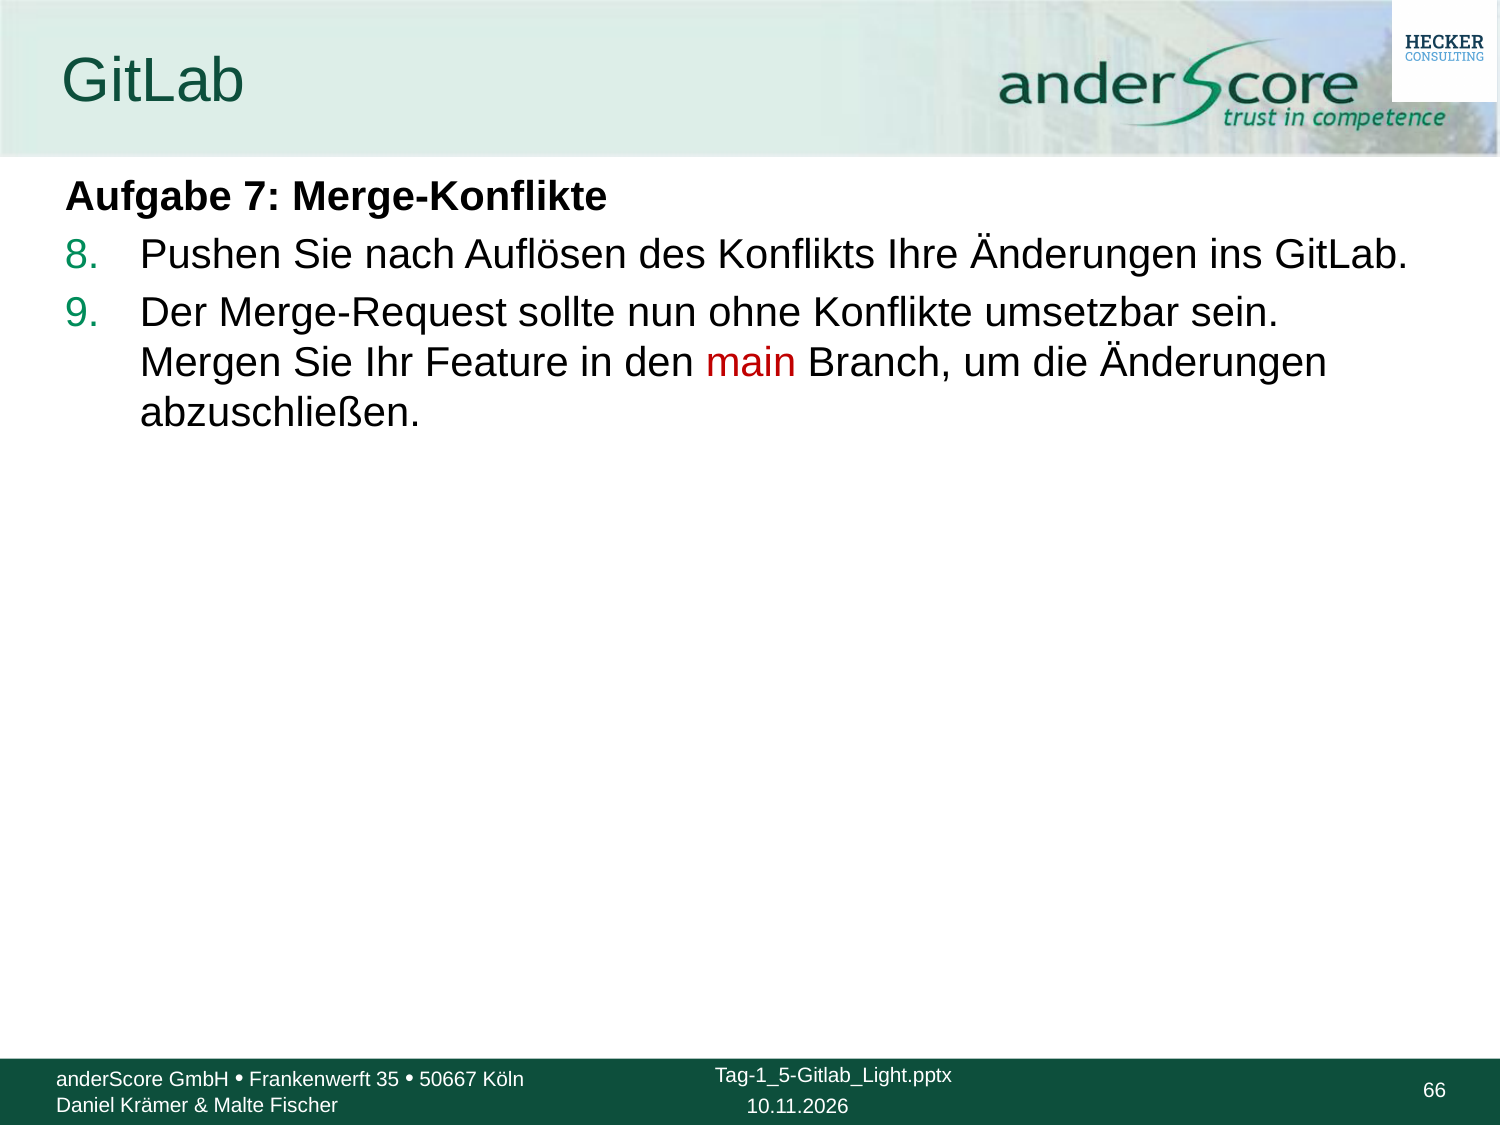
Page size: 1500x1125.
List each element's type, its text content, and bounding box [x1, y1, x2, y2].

picture [0, 0, 1500, 157]
list Aufgabe 7: Merge-Konflikte Pushen Sie nach Auflösen des Konflikts Ihre Änderungen ins GitLab. Der Merge-Request sollte nun ohne Konflikte umsetzbar sein. Mergen Sie Ihr Feature in den main Branch, um die Änderungen abzuschließen. [49, 160, 1447, 1047]
title GitLab [46, 23, 975, 140]
